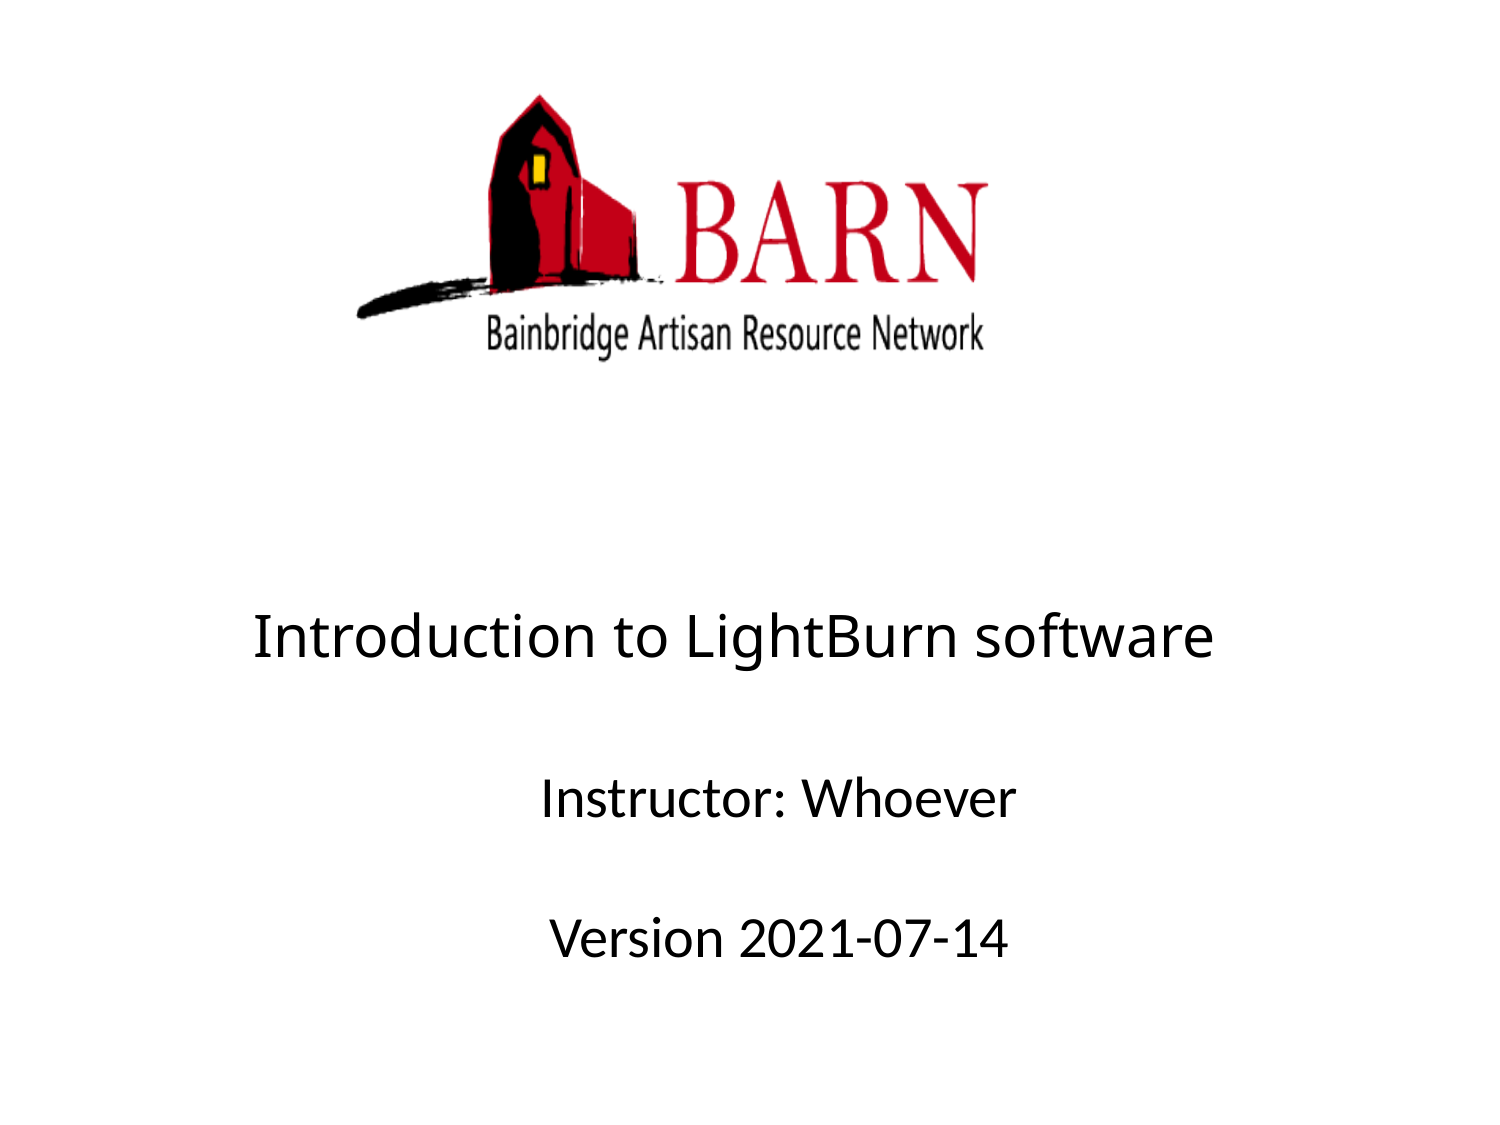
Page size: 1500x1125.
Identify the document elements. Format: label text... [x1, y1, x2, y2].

text_box Instructor: Whoever Version 2021-07-14 [387, 751, 1172, 977]
title Introduction to LightBurn software [198, 547, 1272, 678]
picture [332, 77, 1014, 380]
